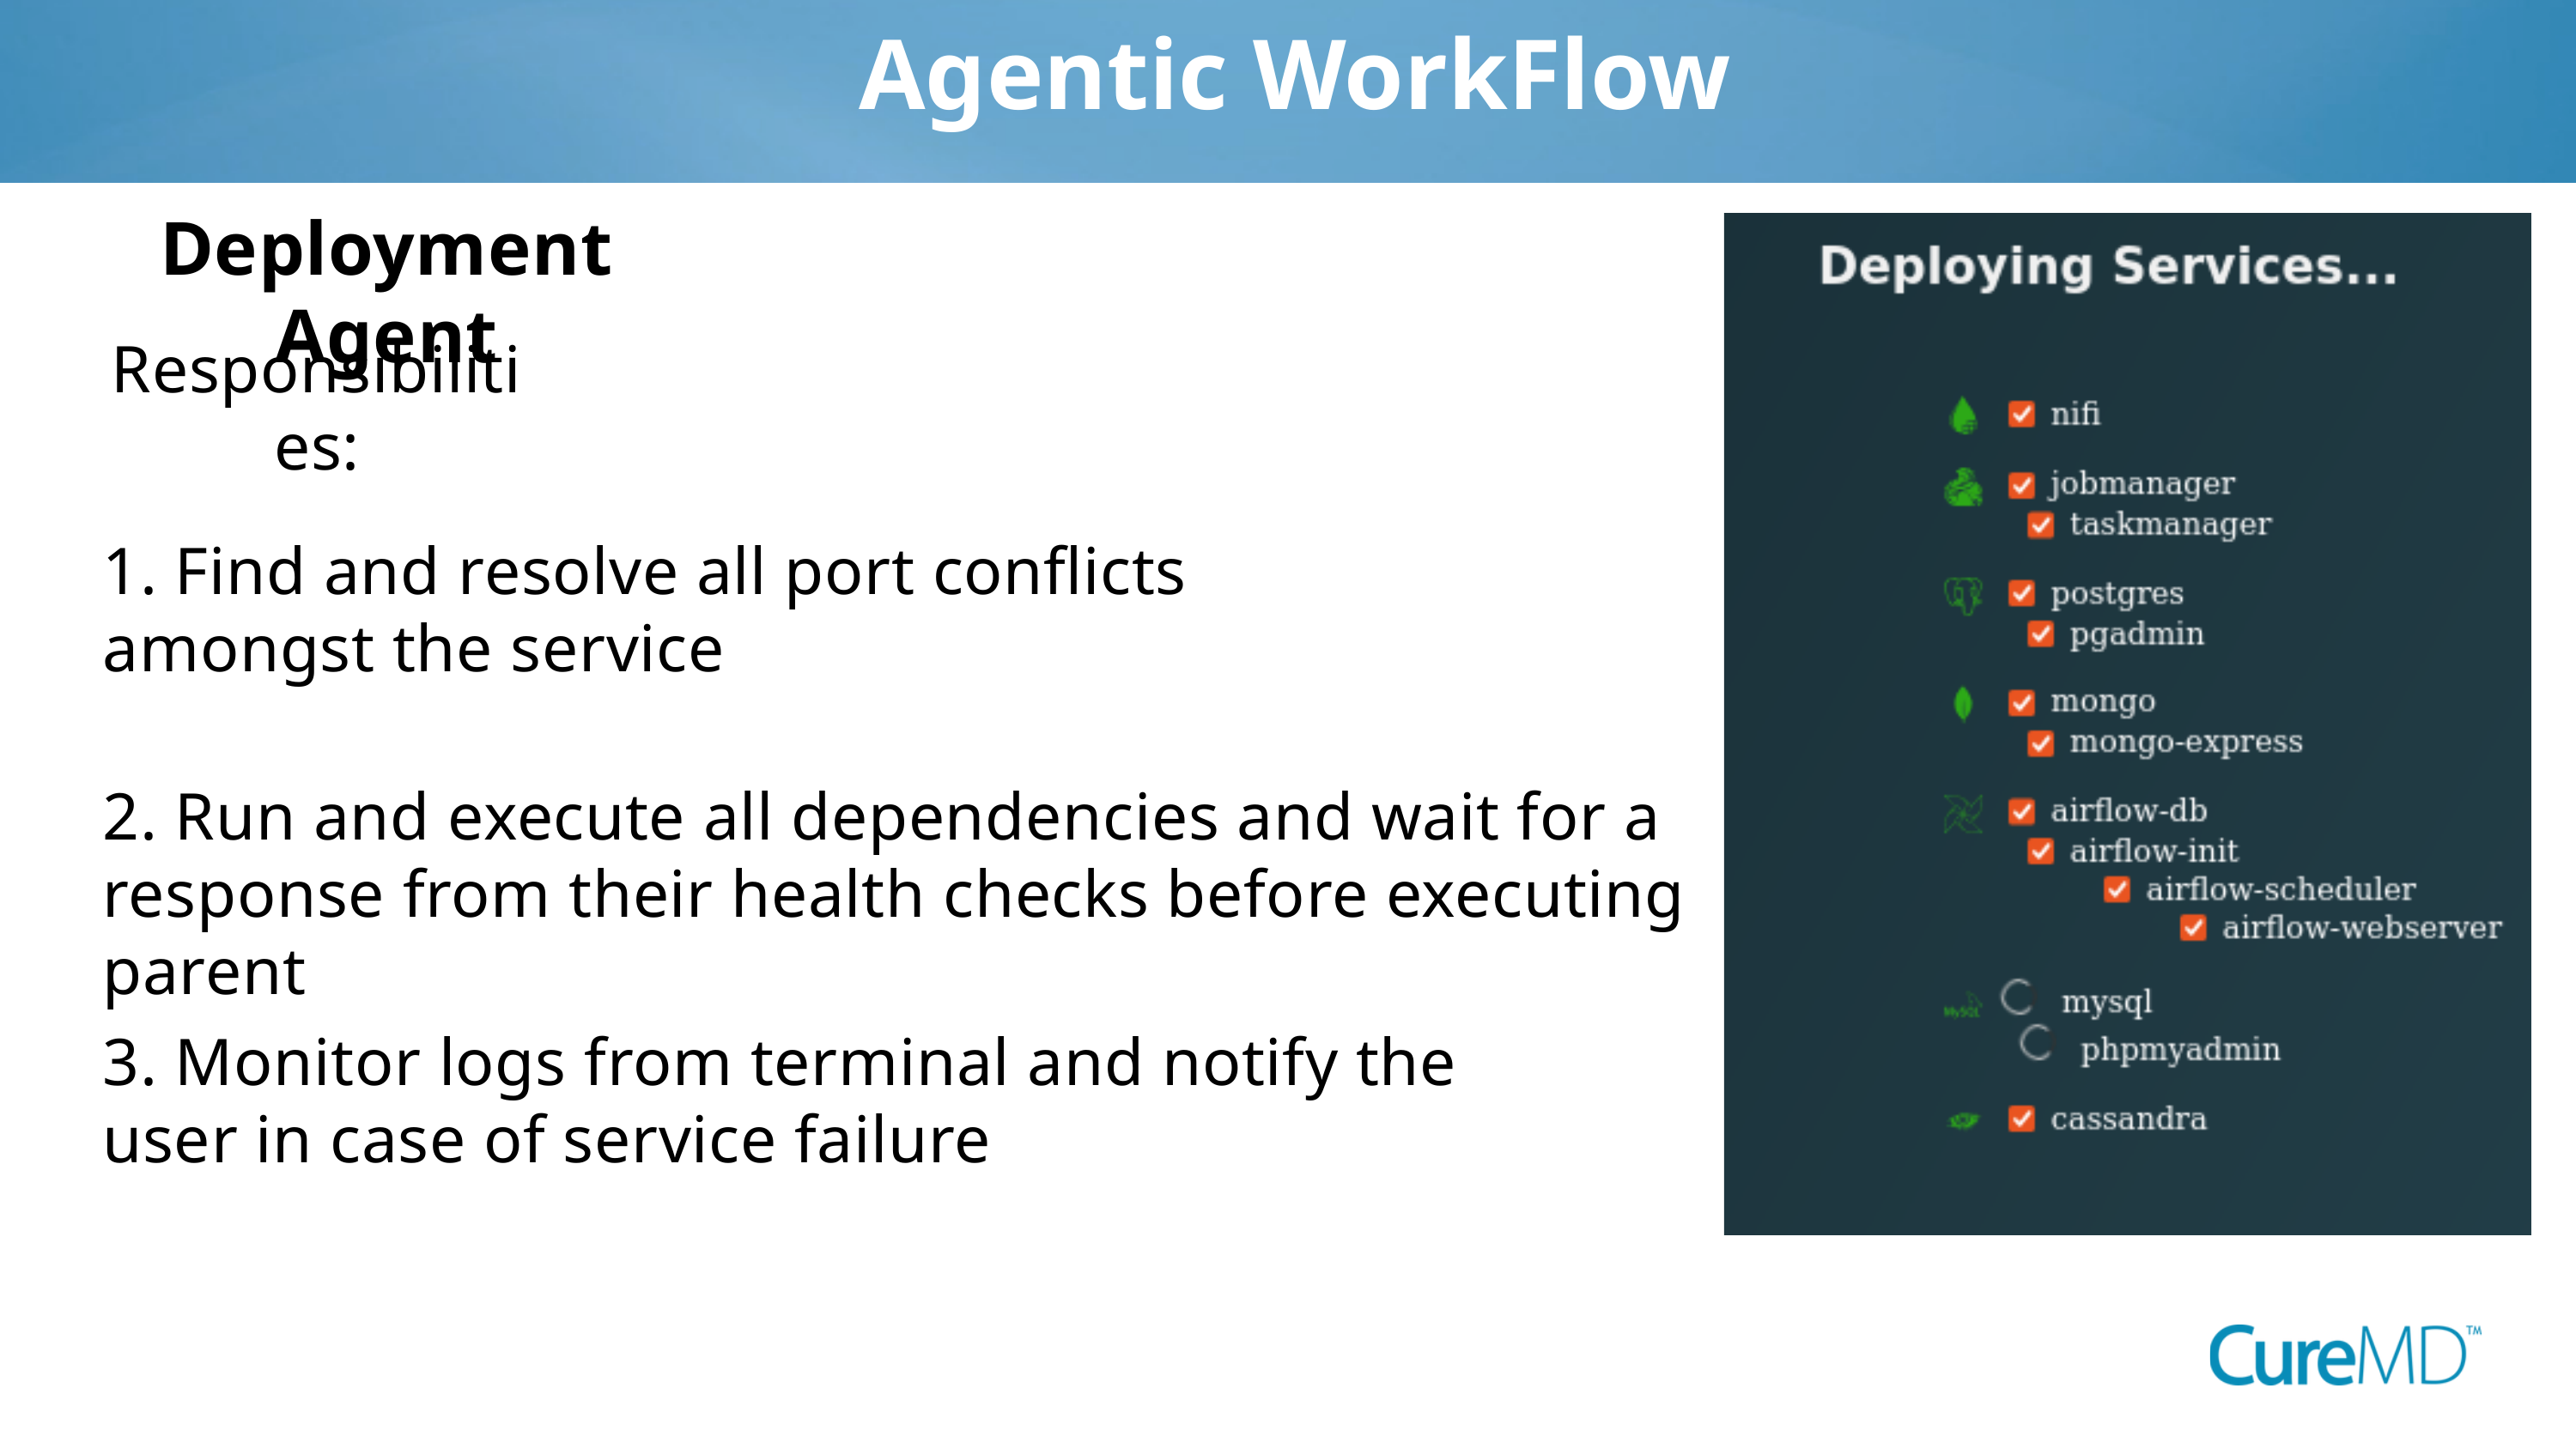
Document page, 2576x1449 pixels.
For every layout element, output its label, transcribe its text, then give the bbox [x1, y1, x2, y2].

text_box Deployment Agent [94, 201, 679, 378]
text_box Responsibilities: [100, 328, 534, 483]
text_box 3. Monitor logs from terminal and notify the user in case of service failure [102, 1021, 1595, 1176]
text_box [0, 0, 2576, 183]
text_box 2. Run and execute all dependencies and wait for a response from their health checks before executing parent [102, 775, 1724, 1008]
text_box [2209, 1325, 2482, 1385]
text_box 1. Find and resolve all port conflicts amongst the service [102, 530, 1249, 685]
text_box [1723, 213, 2531, 1235]
